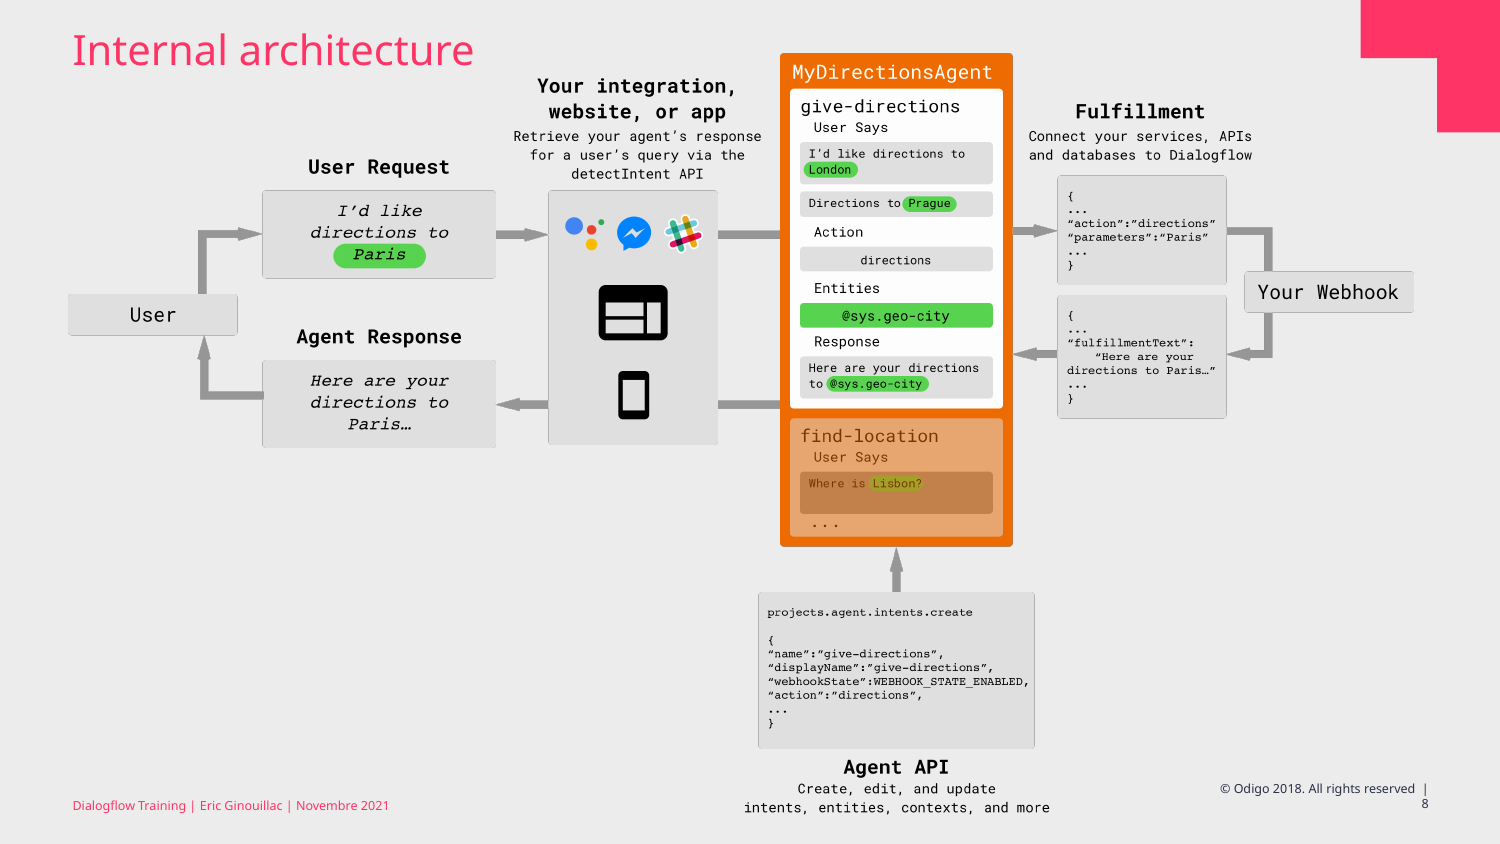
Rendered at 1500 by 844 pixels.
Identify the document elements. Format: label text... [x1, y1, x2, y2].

title Internal architecture [1, 0, 1146, 133]
picture [67, 53, 1414, 815]
